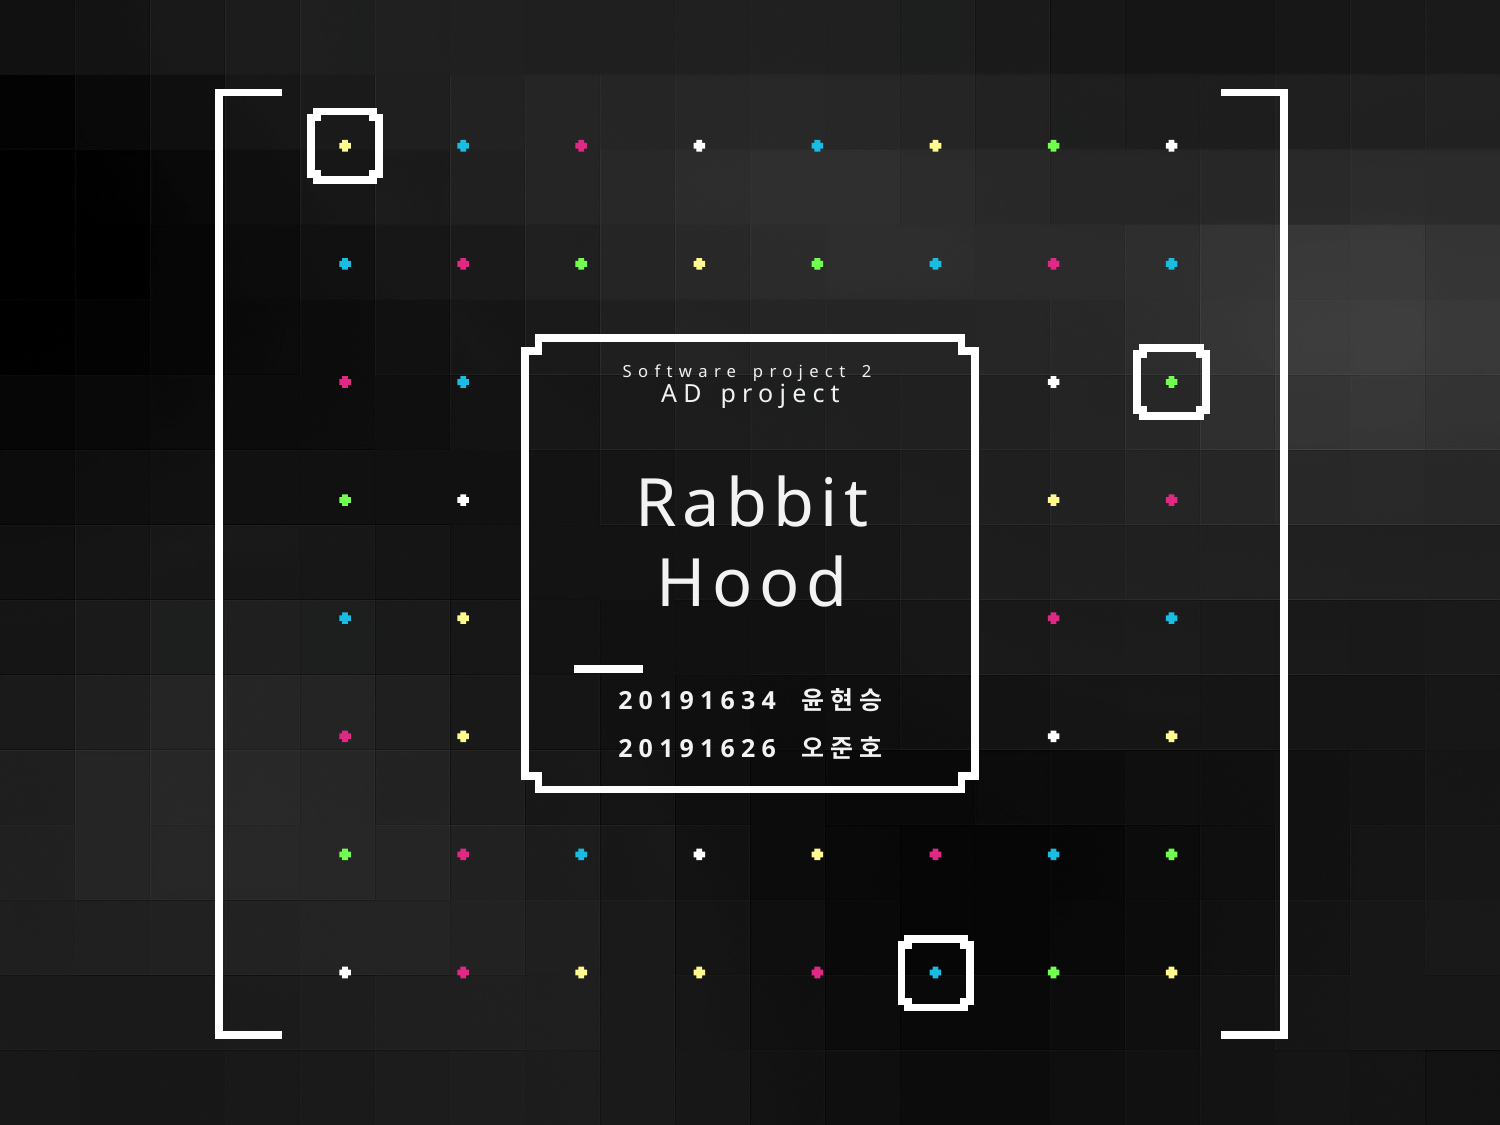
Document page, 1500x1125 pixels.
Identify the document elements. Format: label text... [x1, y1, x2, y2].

picture [0, 0, 1500, 1125]
subtitle 20191634 윤현승 20191626 오준호 [576, 666, 925, 785]
title Software project 2 AD project [576, 326, 925, 446]
list Rabbit [577, 445, 926, 527]
list Hood [577, 527, 926, 644]
